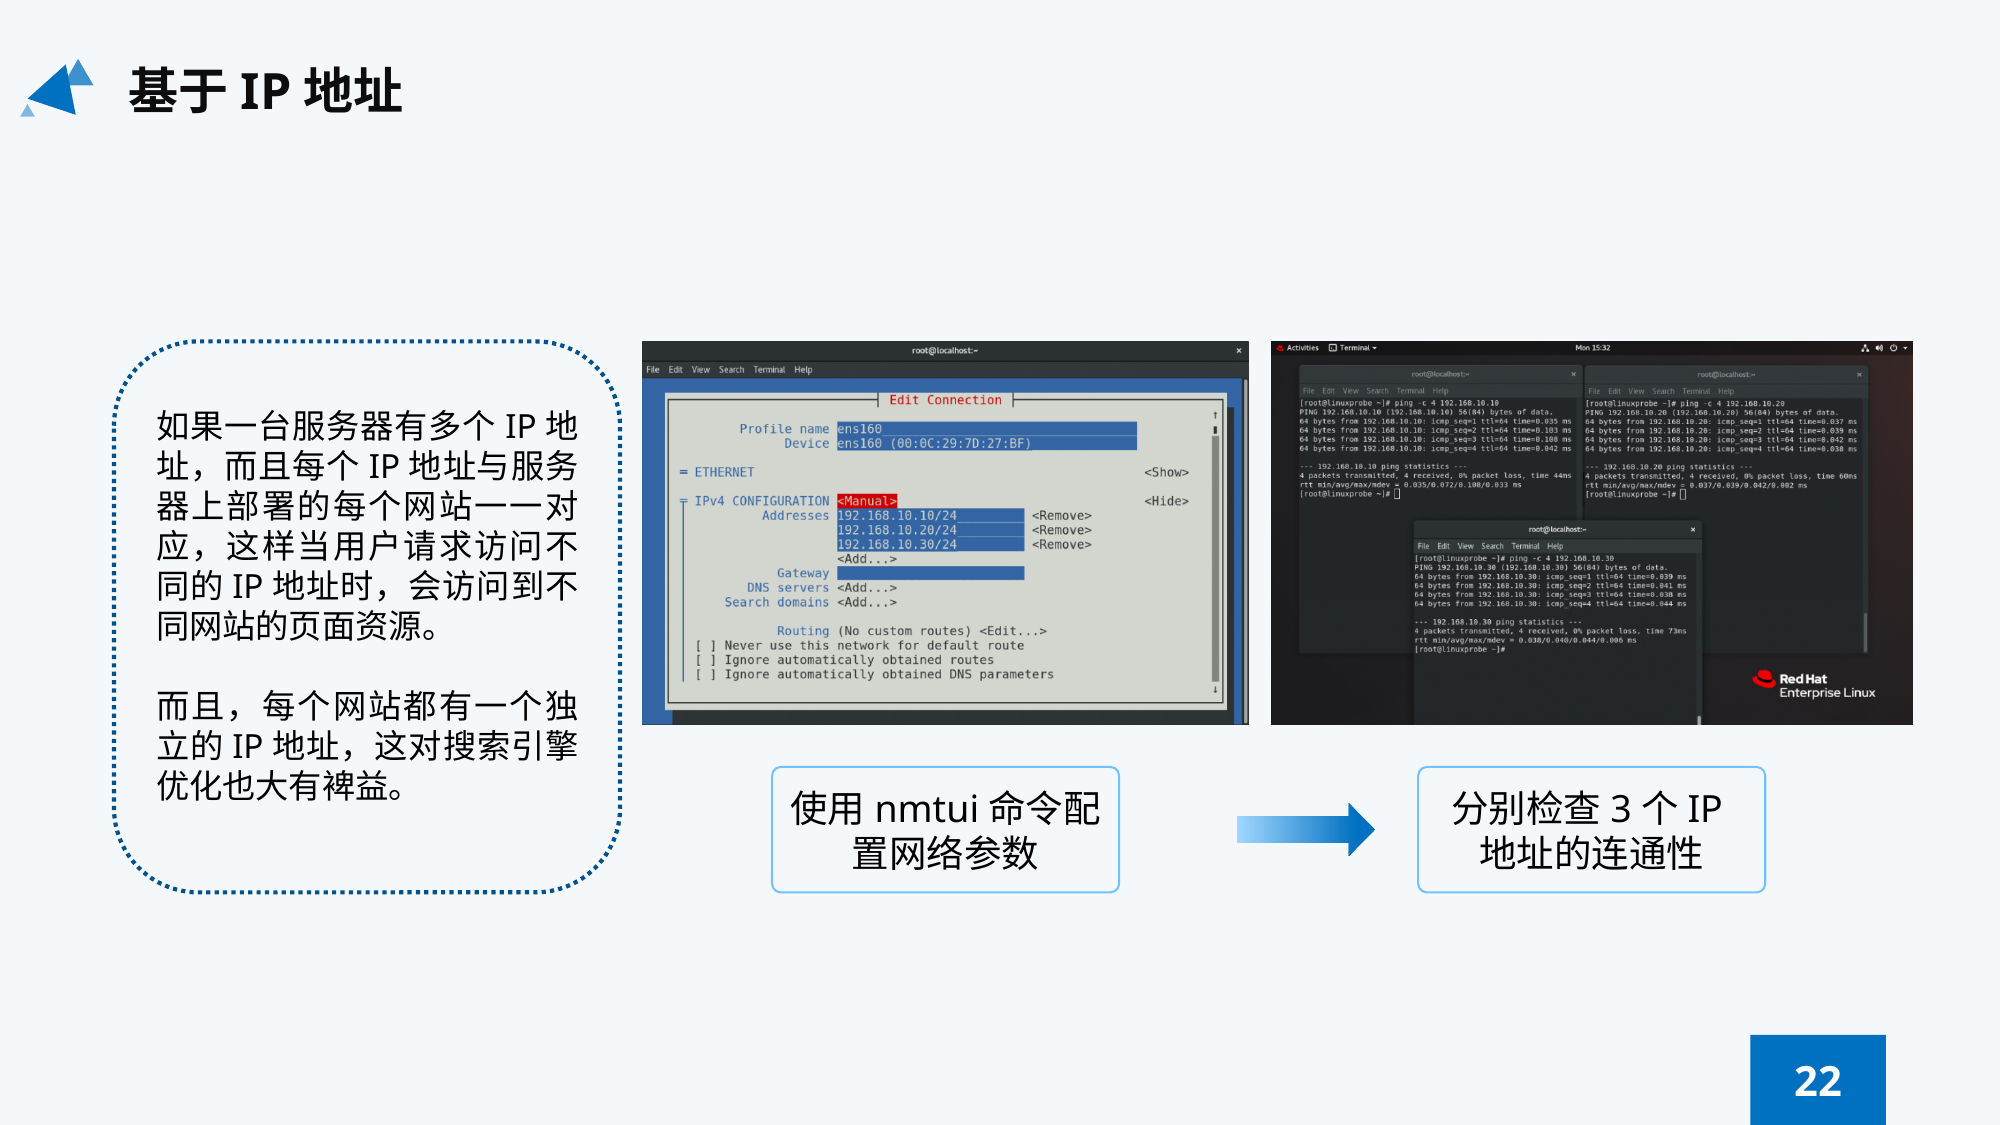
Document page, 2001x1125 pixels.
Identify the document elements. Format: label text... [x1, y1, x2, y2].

picture [642, 341, 1249, 725]
picture [1271, 341, 1913, 725]
text_box 基于IP地址 [113, 52, 680, 127]
text_box 使用nmtui命令配置网络参数 [770, 765, 1121, 894]
text_box [112, 340, 622, 894]
text_box 分别检查3个IP地址的连通性 [1417, 765, 1767, 894]
text_box [1235, 800, 1377, 859]
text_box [1750, 1034, 1886, 1125]
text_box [20, 58, 94, 117]
text_box 如果一台服务器有多个IP地址，而且每个IP地址与服务器上部署的每个网站一一对应，这样当用户请求访问不同的IP地址时，会访问到不同网站的页面资源。 而且，每个网站都有一个独立的IP地址，这对搜索引擎优化也大有裨益。 [141, 398, 594, 813]
